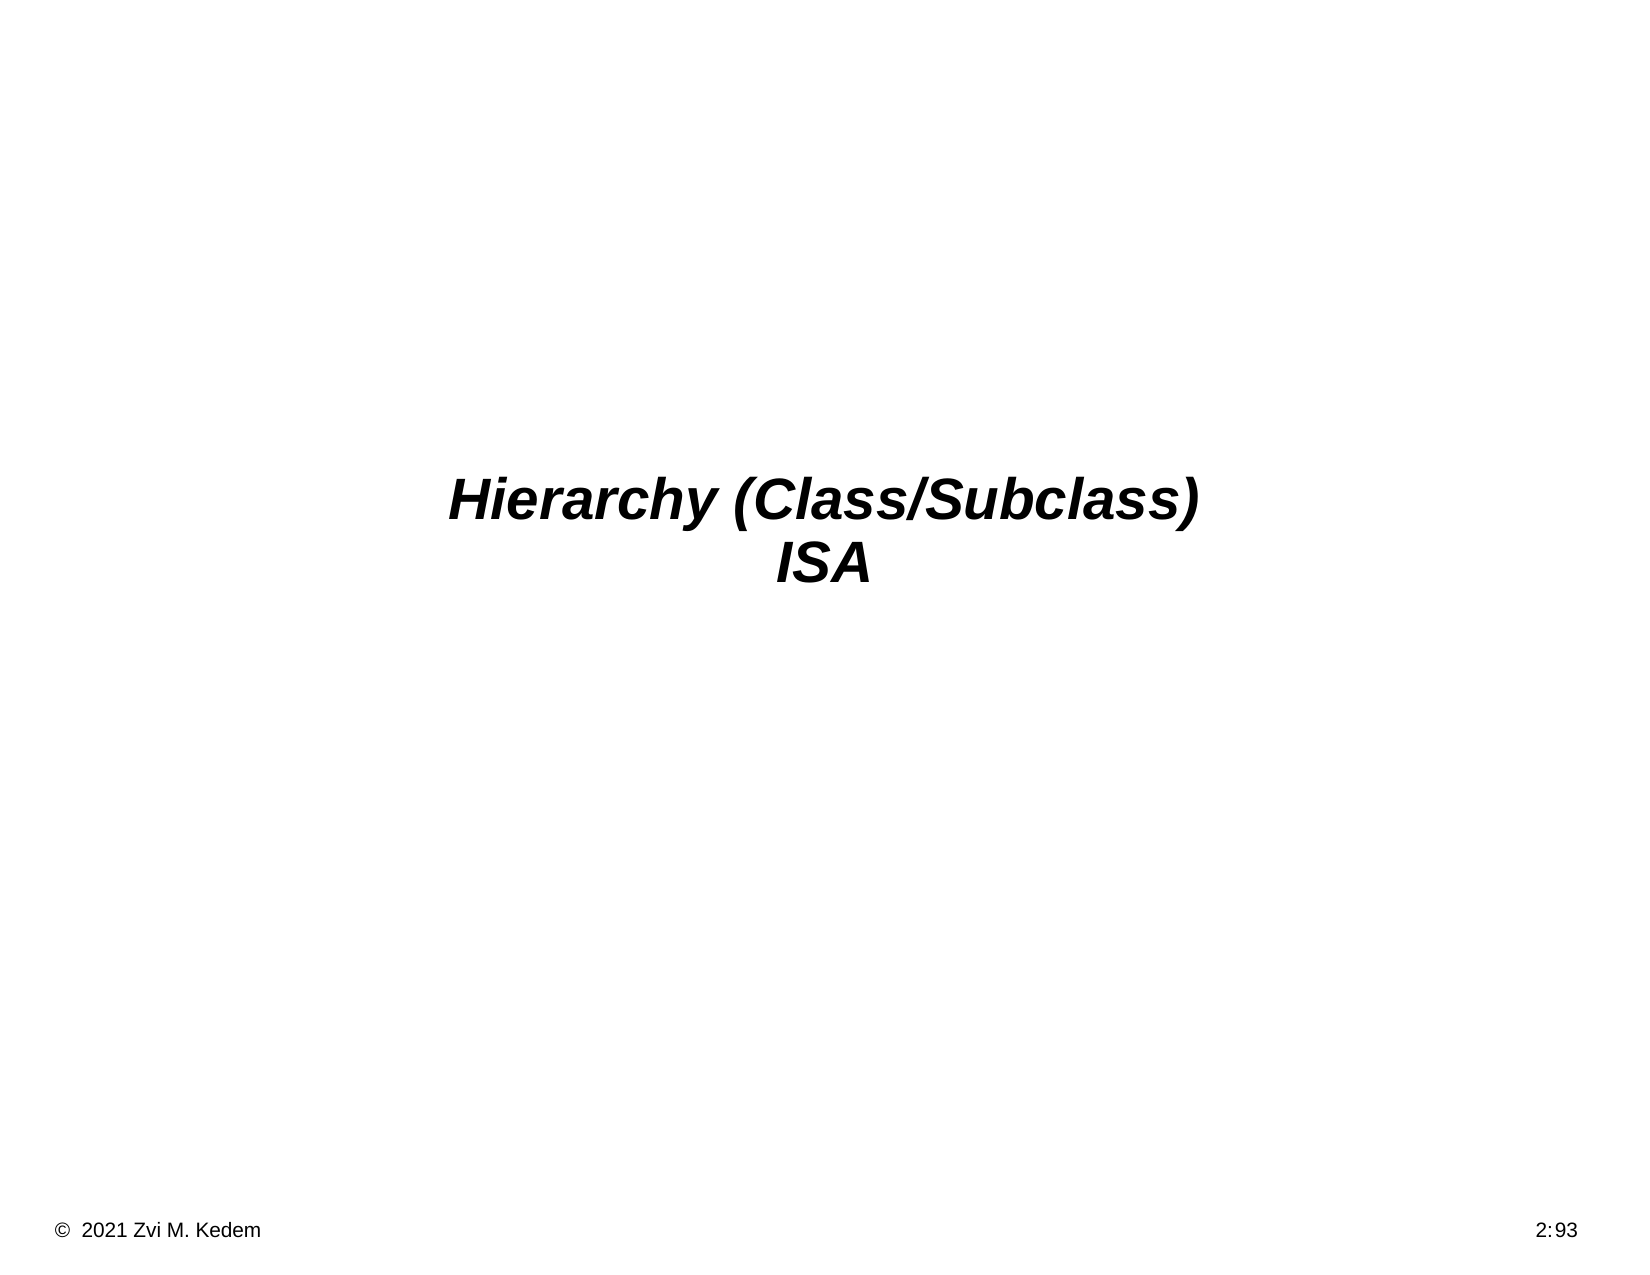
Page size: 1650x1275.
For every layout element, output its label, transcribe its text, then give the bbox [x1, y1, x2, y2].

title Hierarchy (Class/Subclass) ISA [123, 395, 1527, 670]
